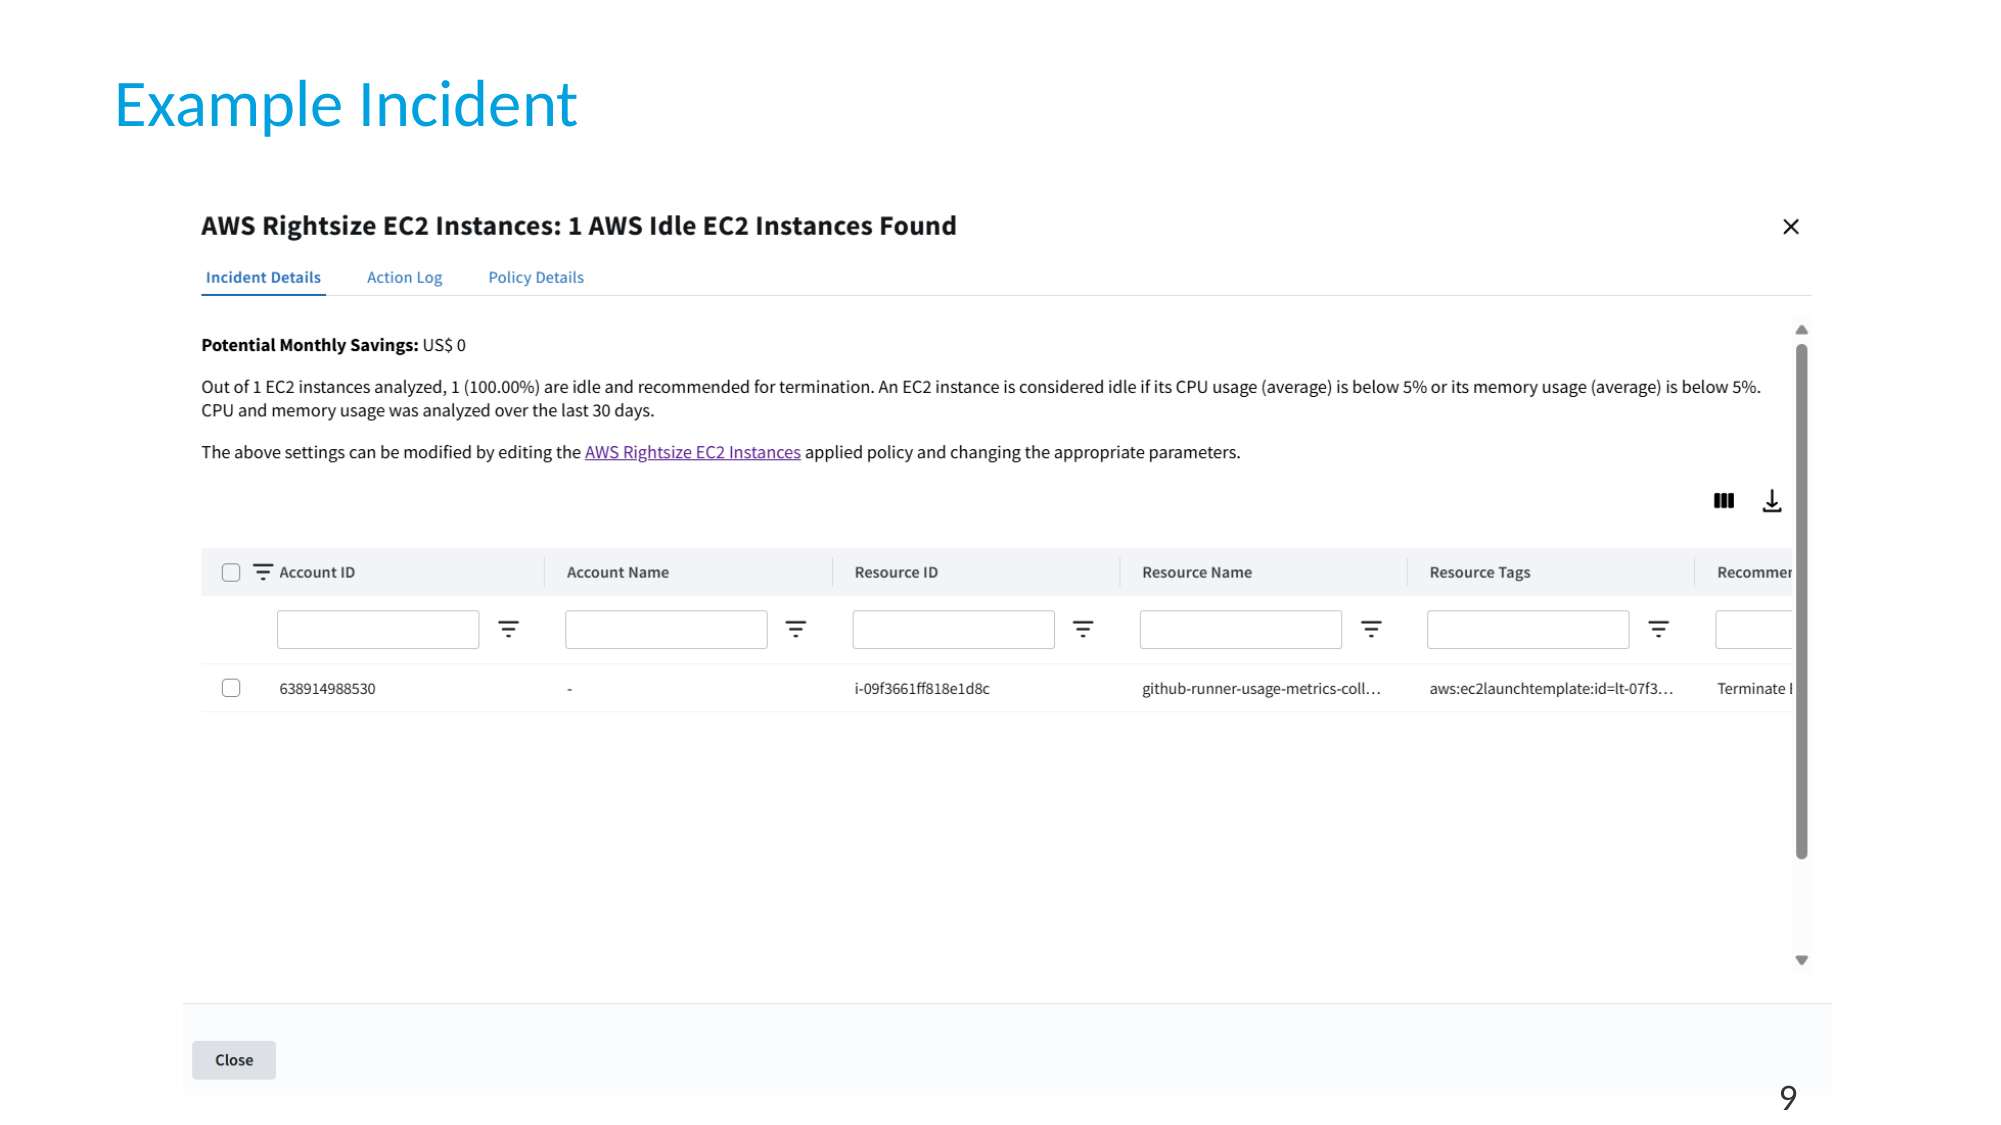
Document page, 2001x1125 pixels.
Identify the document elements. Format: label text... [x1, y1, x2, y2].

picture [182, 196, 1832, 1095]
slide_number 9 [1763, 1065, 1900, 1125]
title Example Incident [99, 61, 1900, 227]
